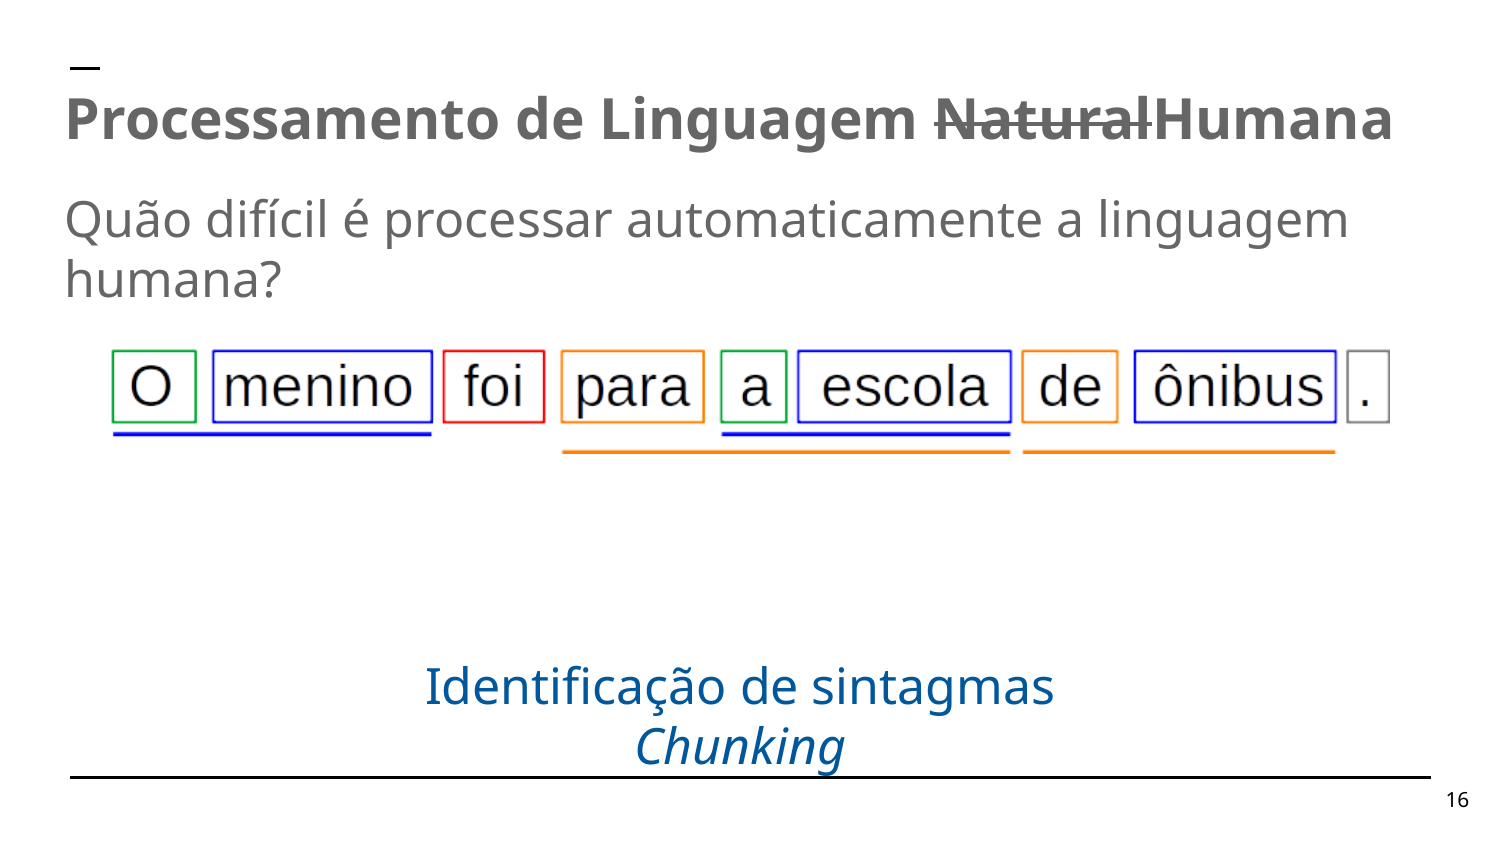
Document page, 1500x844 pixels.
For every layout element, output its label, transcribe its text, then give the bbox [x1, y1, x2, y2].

title Processamento de Linguagem NaturalHumana [49, 67, 1448, 173]
slide_number ‹#› [1394, 769, 1484, 834]
text_box Identificação de sintagmas Chunking [375, 639, 1105, 790]
list Quão difícil é processar automaticamente a linguagem humana? [49, 173, 1432, 770]
picture [109, 340, 1391, 454]
